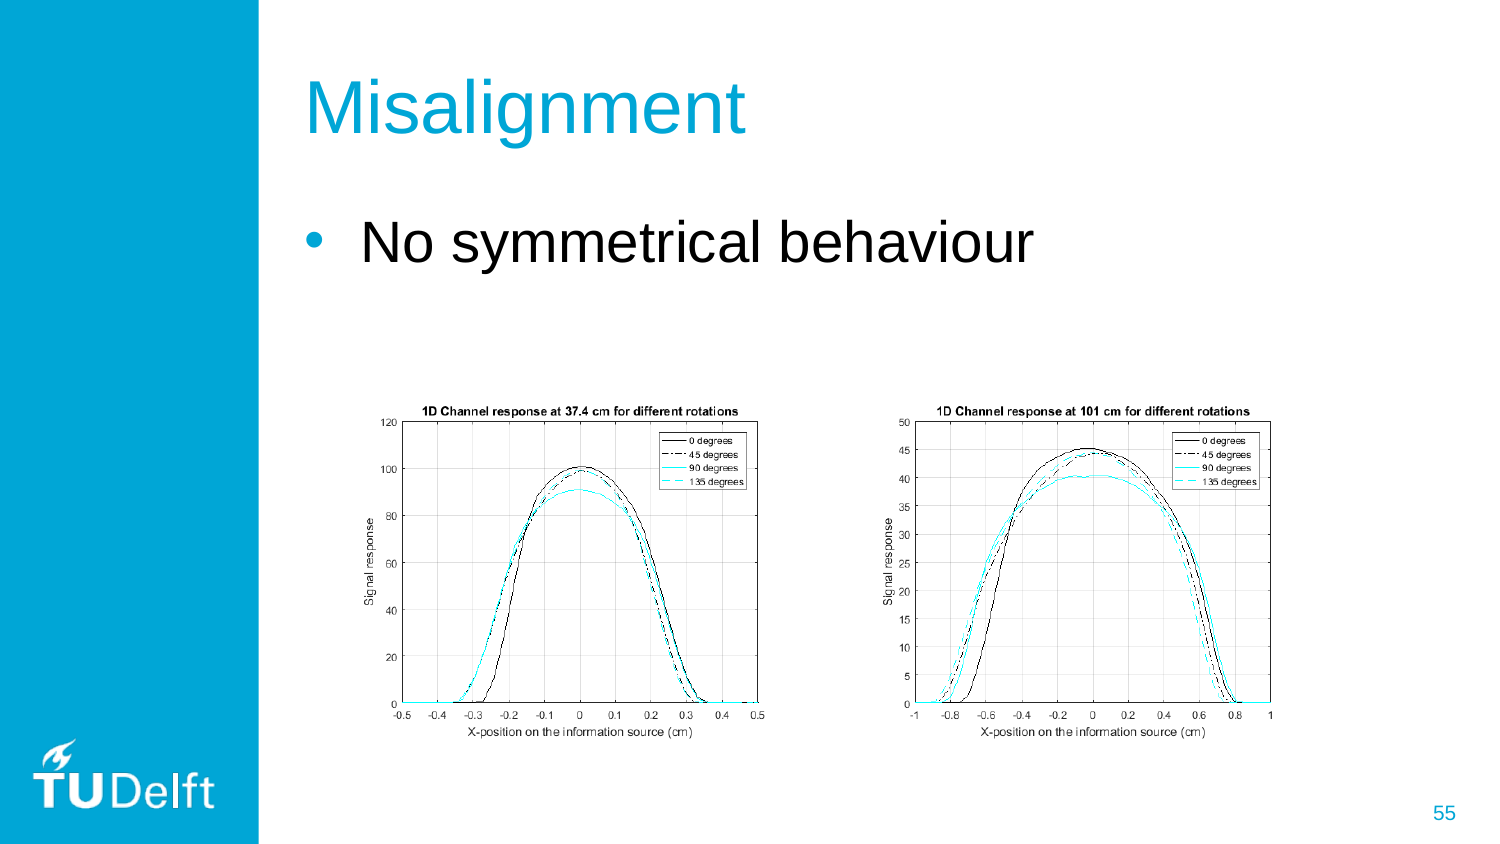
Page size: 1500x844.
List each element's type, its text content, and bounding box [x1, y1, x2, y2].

picture [359, 406, 770, 739]
list No symmetrical behaviour [289, 196, 1455, 769]
picture [871, 406, 1282, 739]
title Misalignment [289, 33, 1455, 175]
